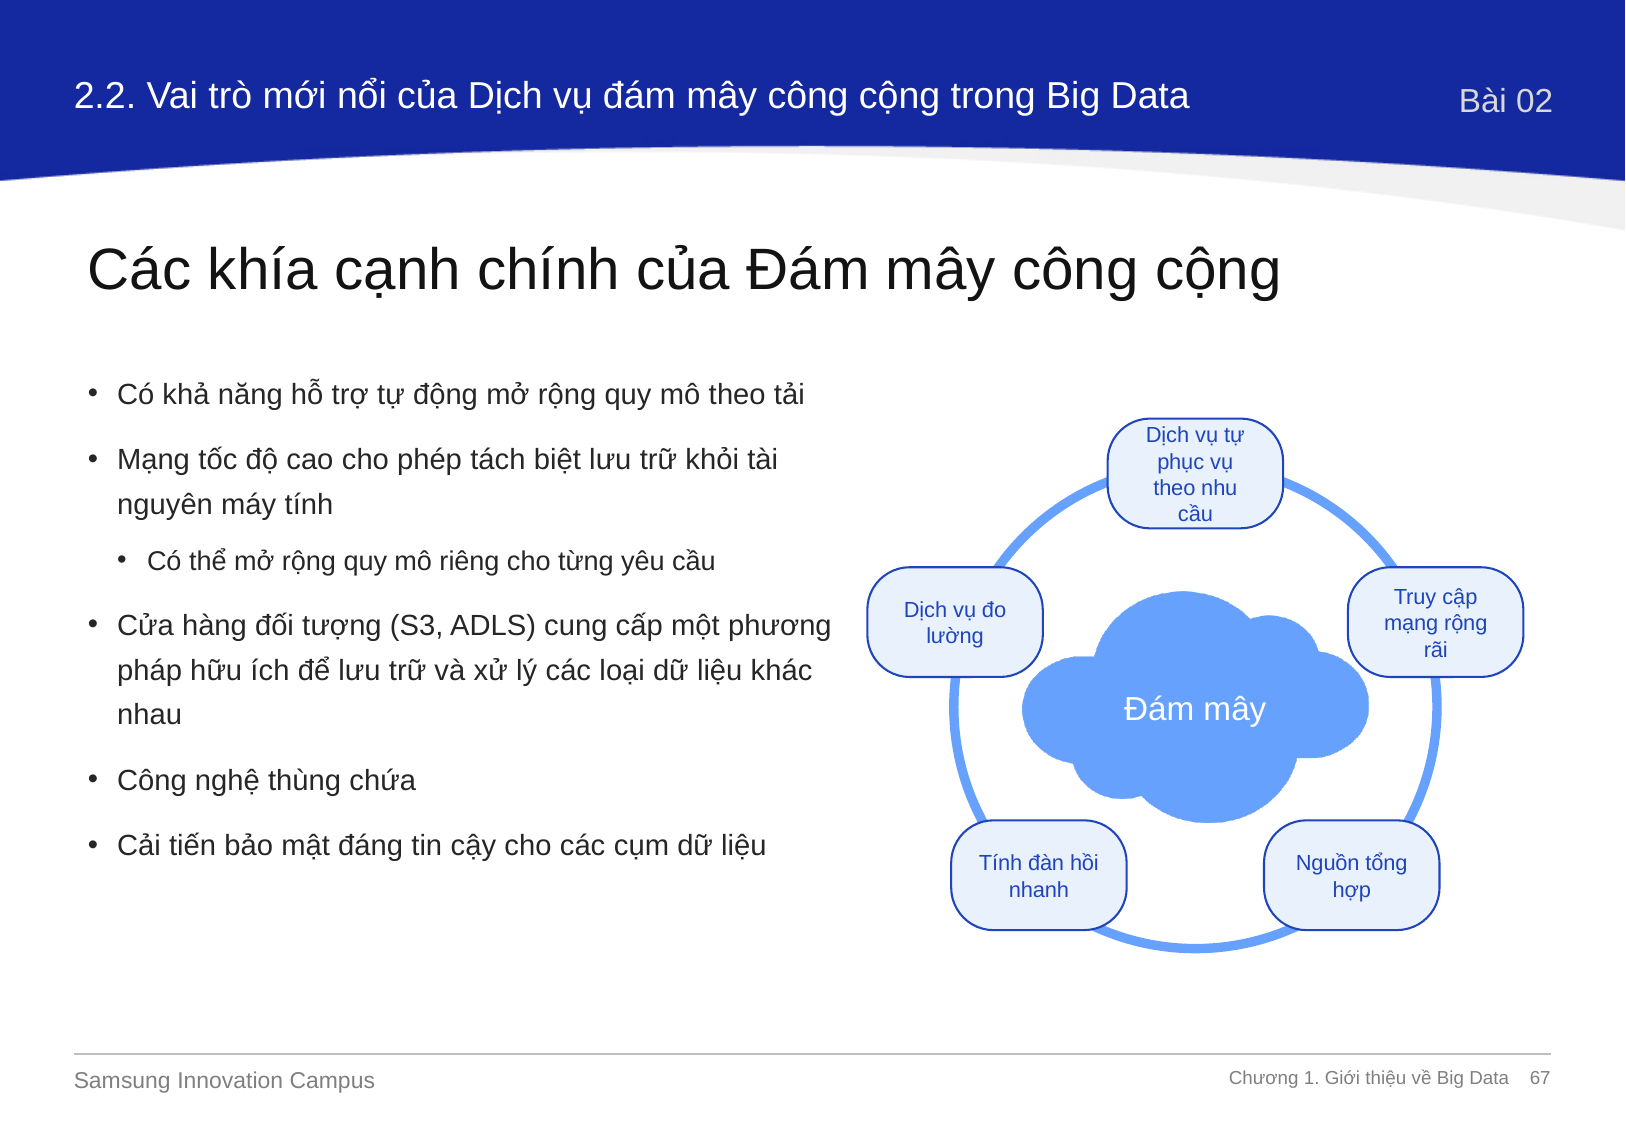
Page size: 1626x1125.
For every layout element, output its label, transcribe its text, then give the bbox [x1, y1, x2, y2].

list Bài 02 [1423, 79, 1554, 120]
list Các khía cạnh chính của Đám mây công cộng [87, 225, 1586, 307]
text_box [867, 418, 1524, 949]
list Có khả năng hỗ trợ tự động mở rộng quy mô theo tải Mạng tốc độ cao cho phép tách biệt lưu trữ khỏi tài nguyên máy tính Có thể mở rộng quy mô riêng cho từng yêu cầu Cửa hàng đối tượng (S3, ADLS) cung cấp một phương pháp hữu ích để lưu trữ và xử lý các loại dữ liệu khác nhau Công nghệ thùng chứa Cải tiến bảo mật đáng tin cậy cho các cụm dữ liệu [87, 365, 853, 516]
picture [0, 0, 1625, 1125]
list 2.2. Vai trò mới nổi của Dịch vụ đám mây công cộng trong Big Data [73, 73, 1382, 114]
